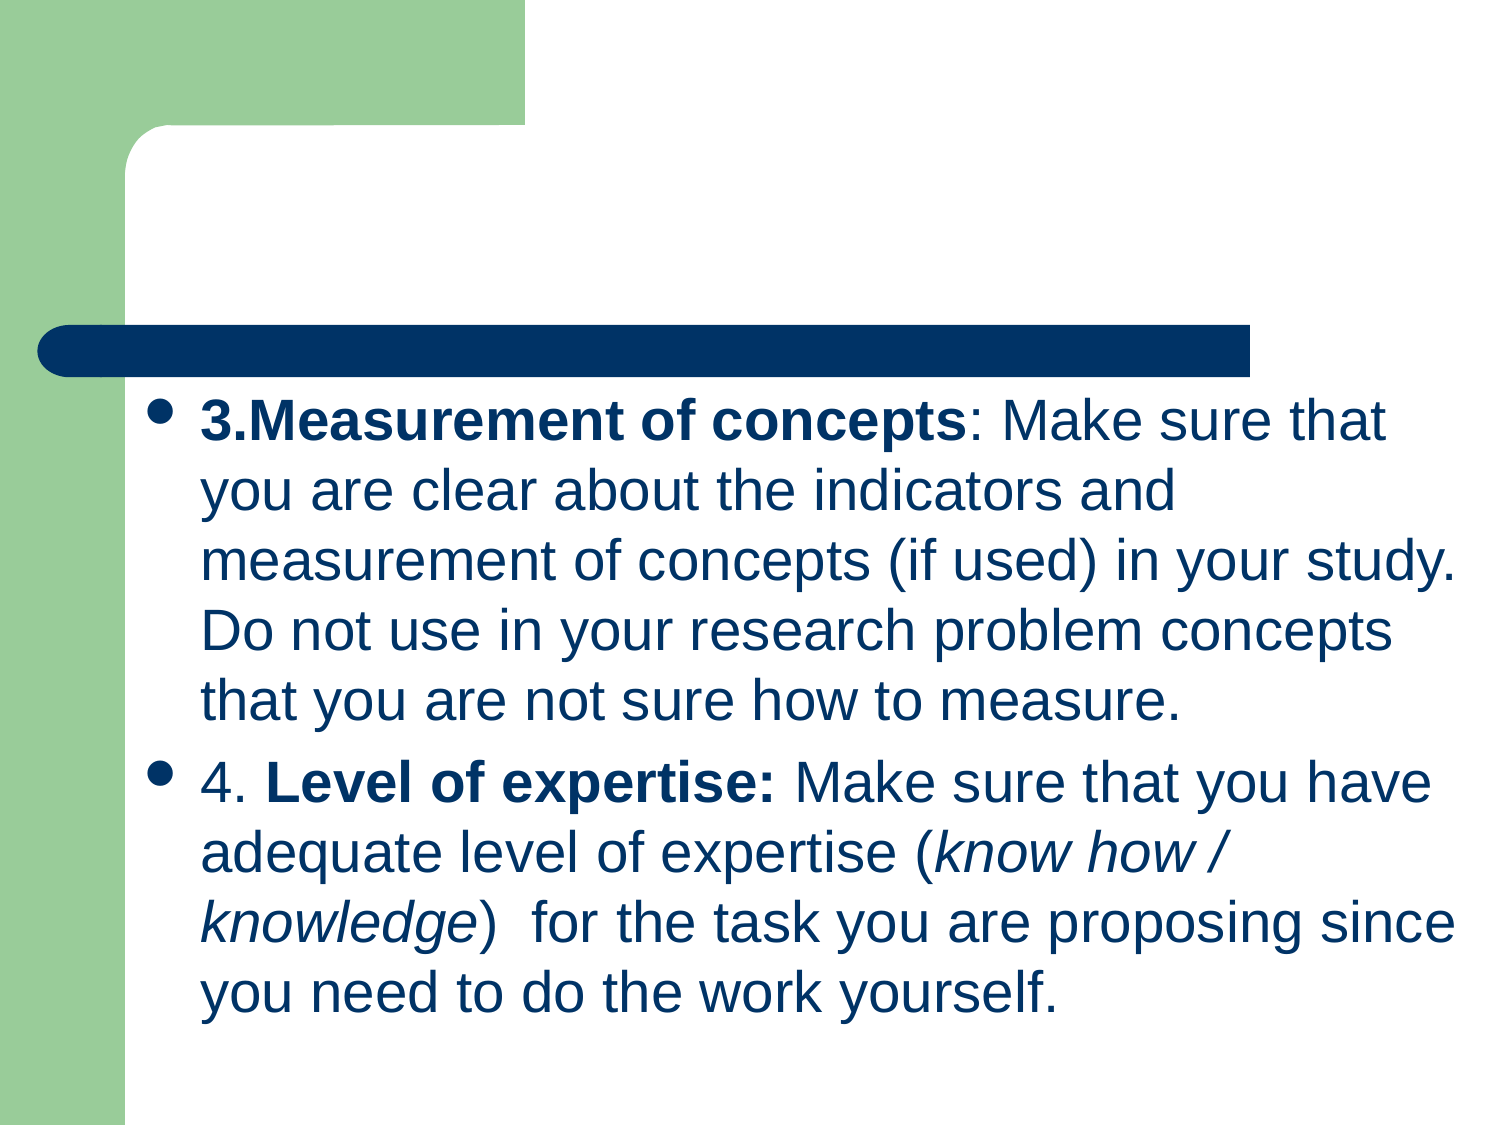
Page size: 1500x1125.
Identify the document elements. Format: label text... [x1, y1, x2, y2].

list 3.Measurement of concepts: Make sure that you are clear about the indicators and measurement of concepts (if used) in your study. Do not use in your research problem concepts that you are not sure how to measure. 4. Level of expertise: Make sure that you have adequate level of expertise (know how / knowledge) for the task you are proposing since you need to do the work yourself. [128, 374, 1500, 1125]
